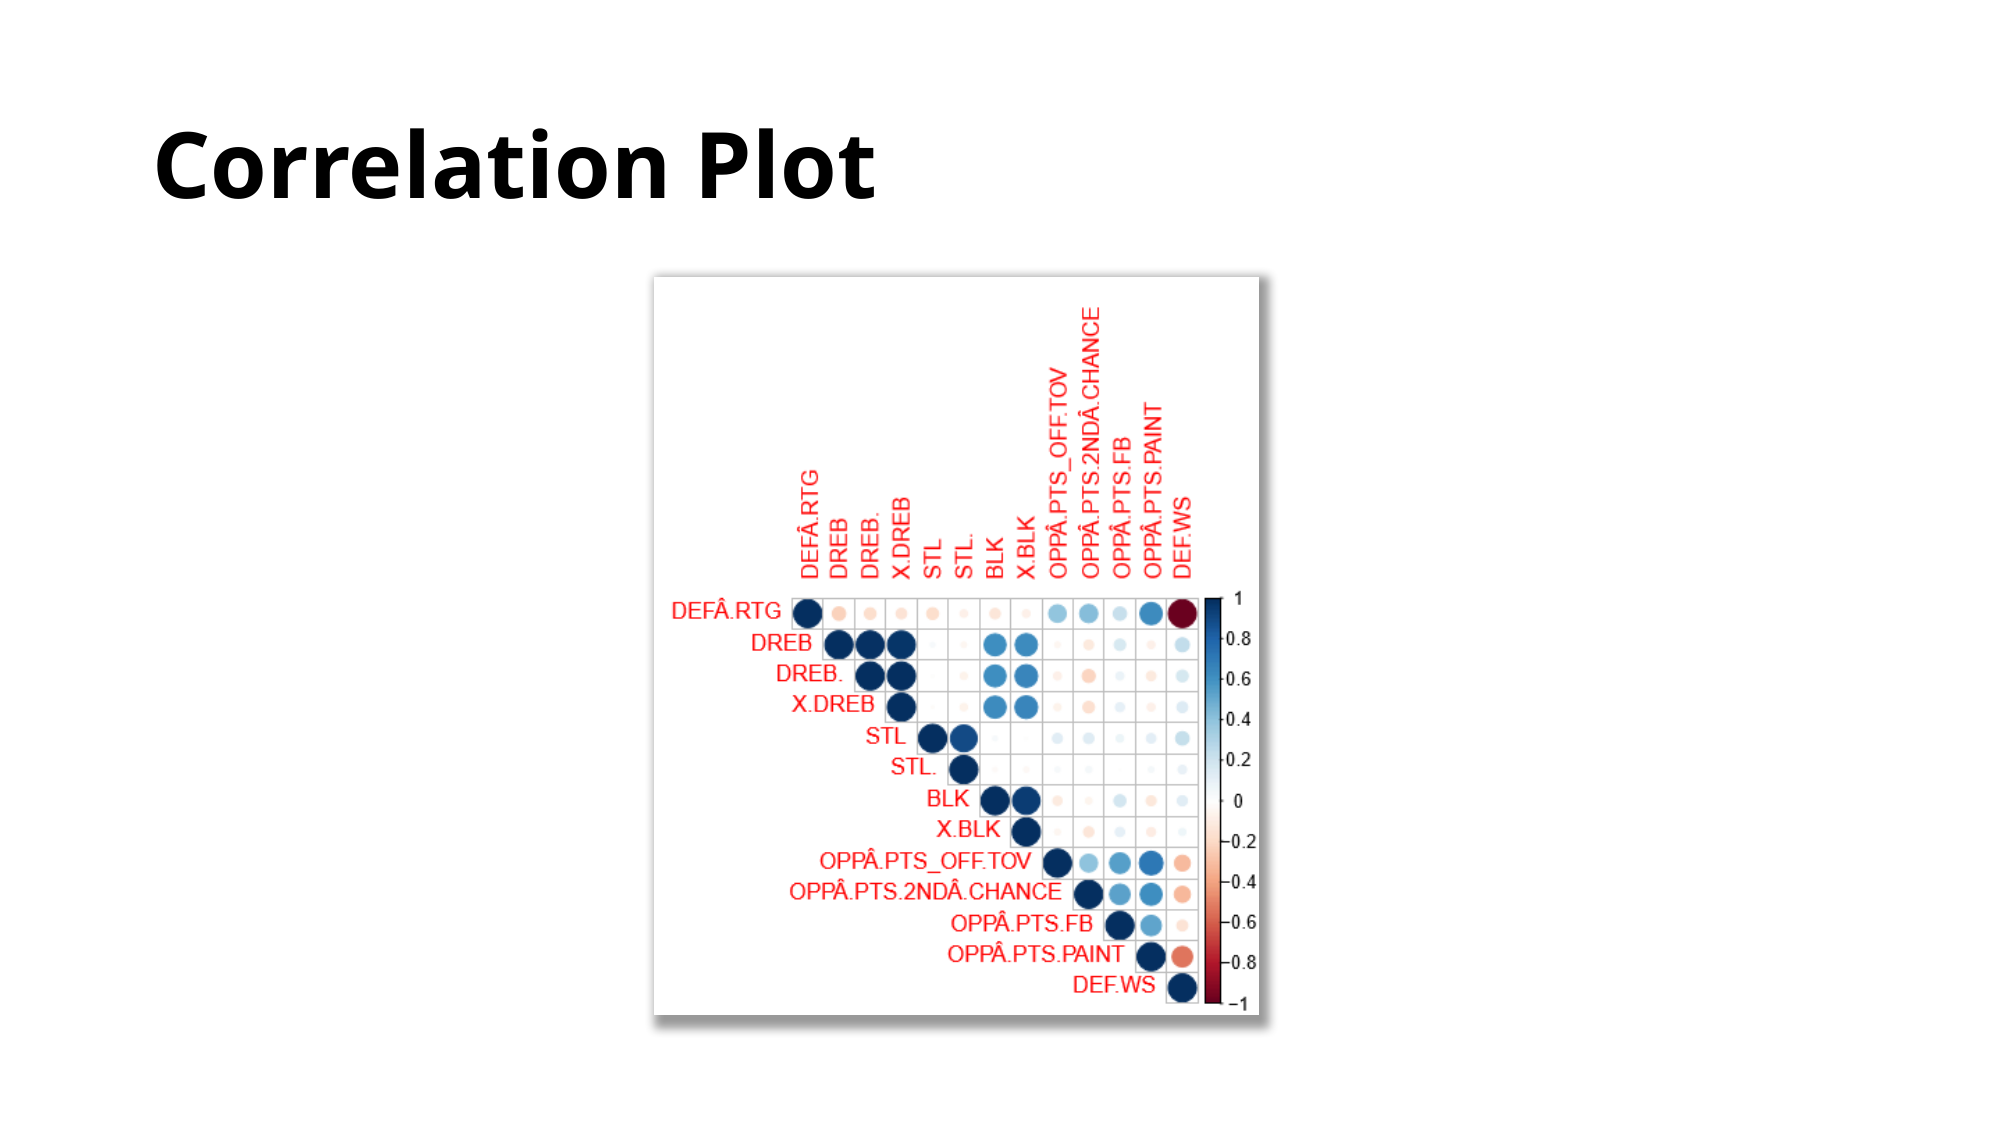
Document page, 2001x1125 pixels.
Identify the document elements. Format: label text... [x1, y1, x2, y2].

picture [654, 277, 1259, 1015]
title Correlation Plot [137, 59, 1863, 278]
